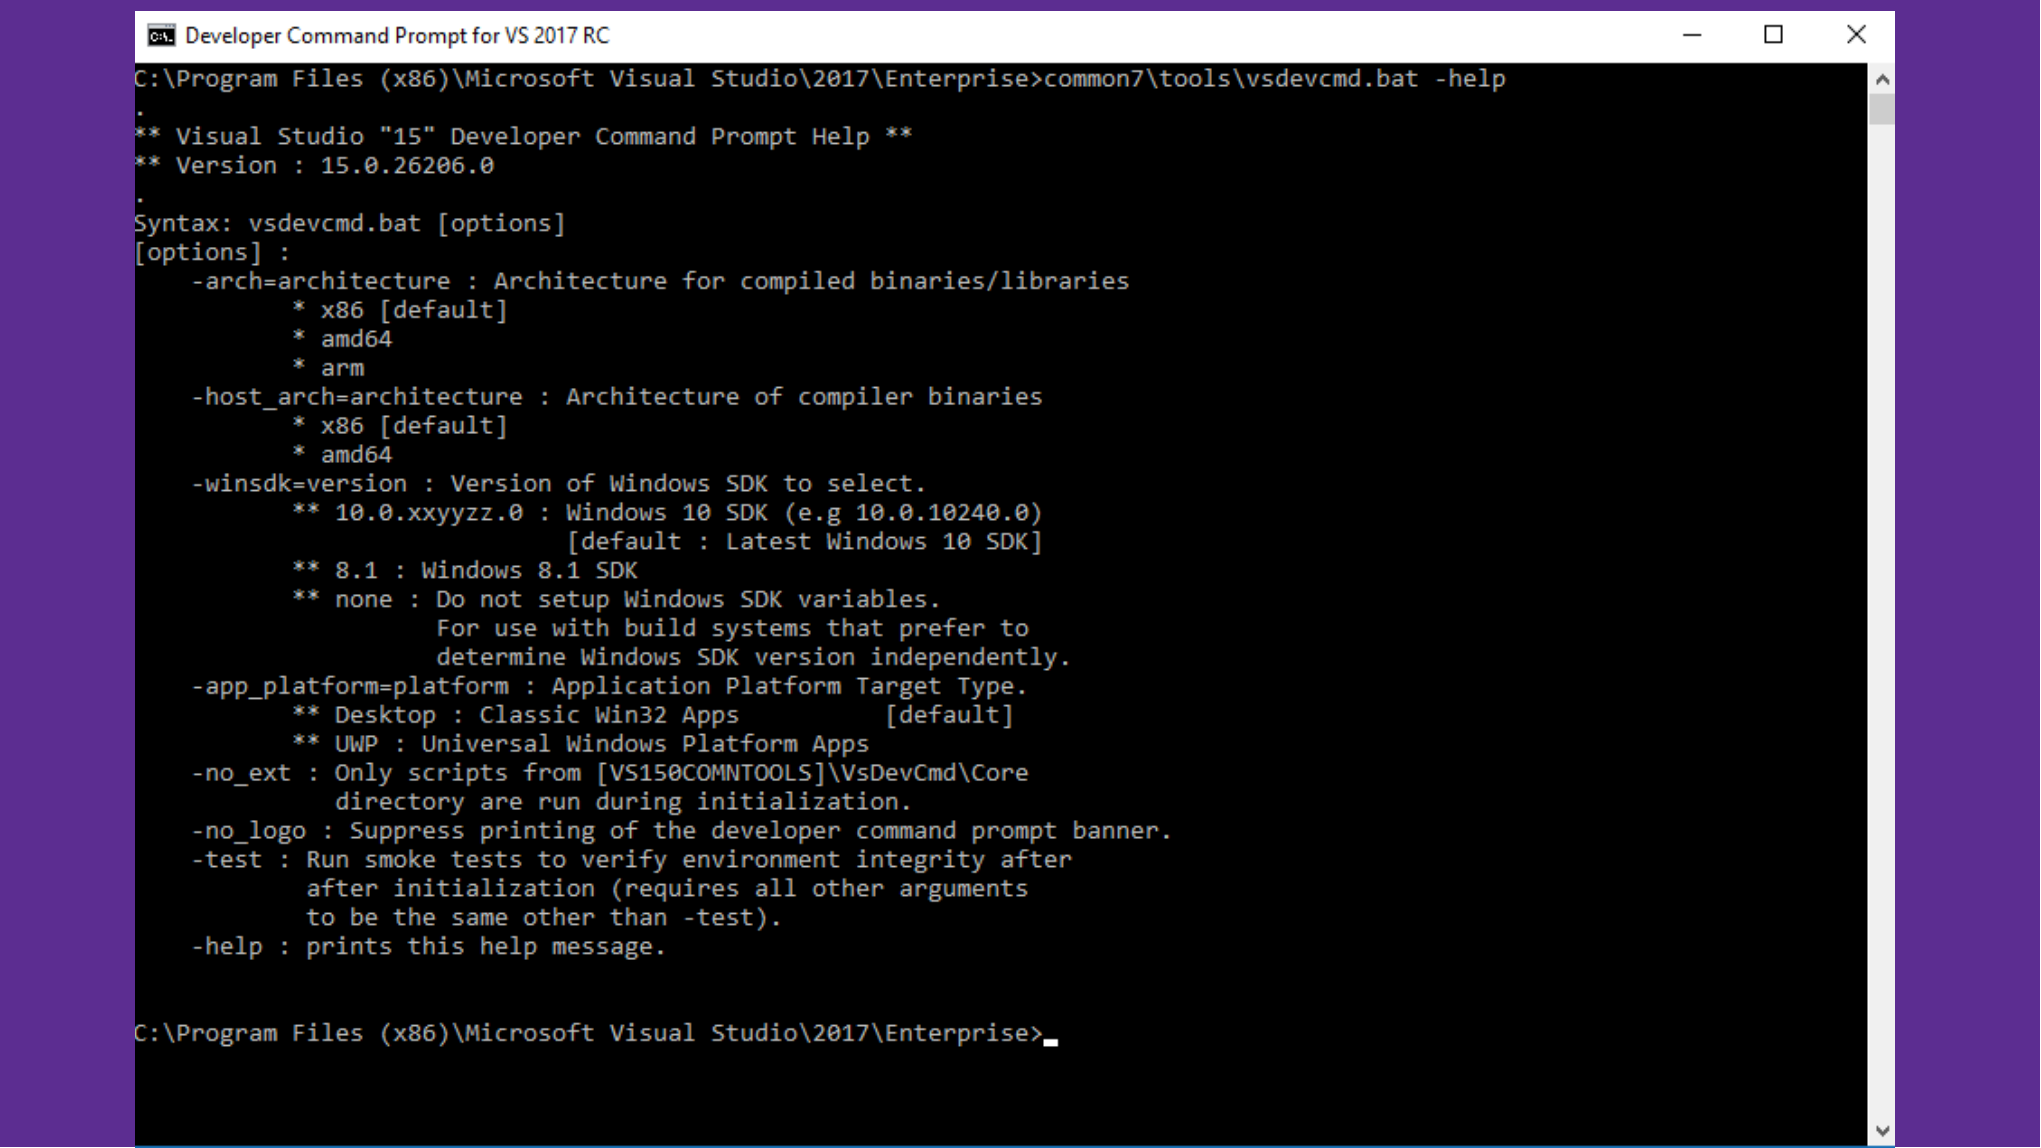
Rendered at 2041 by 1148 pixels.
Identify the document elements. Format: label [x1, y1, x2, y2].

picture [135, 10, 1896, 1148]
